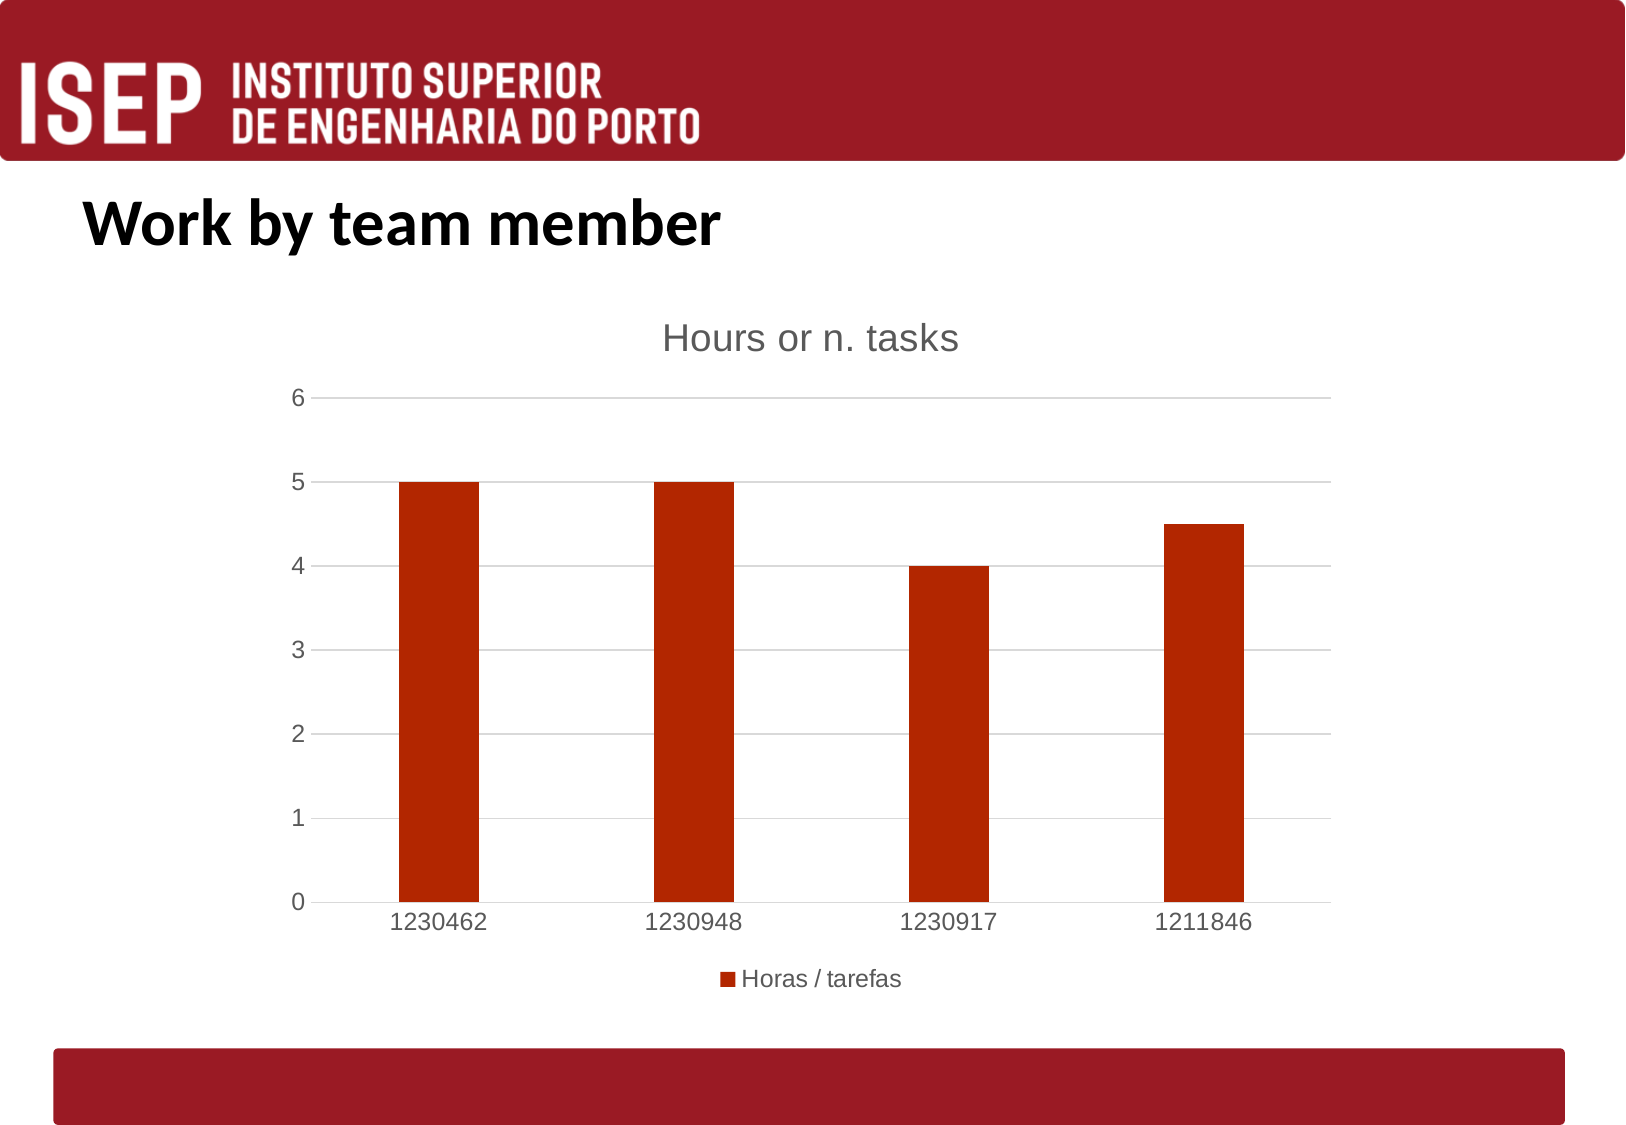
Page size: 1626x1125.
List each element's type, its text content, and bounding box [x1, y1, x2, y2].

title Work by team member [67, 164, 1552, 258]
picture [0, 0, 1625, 162]
chart [269, 280, 1354, 999]
